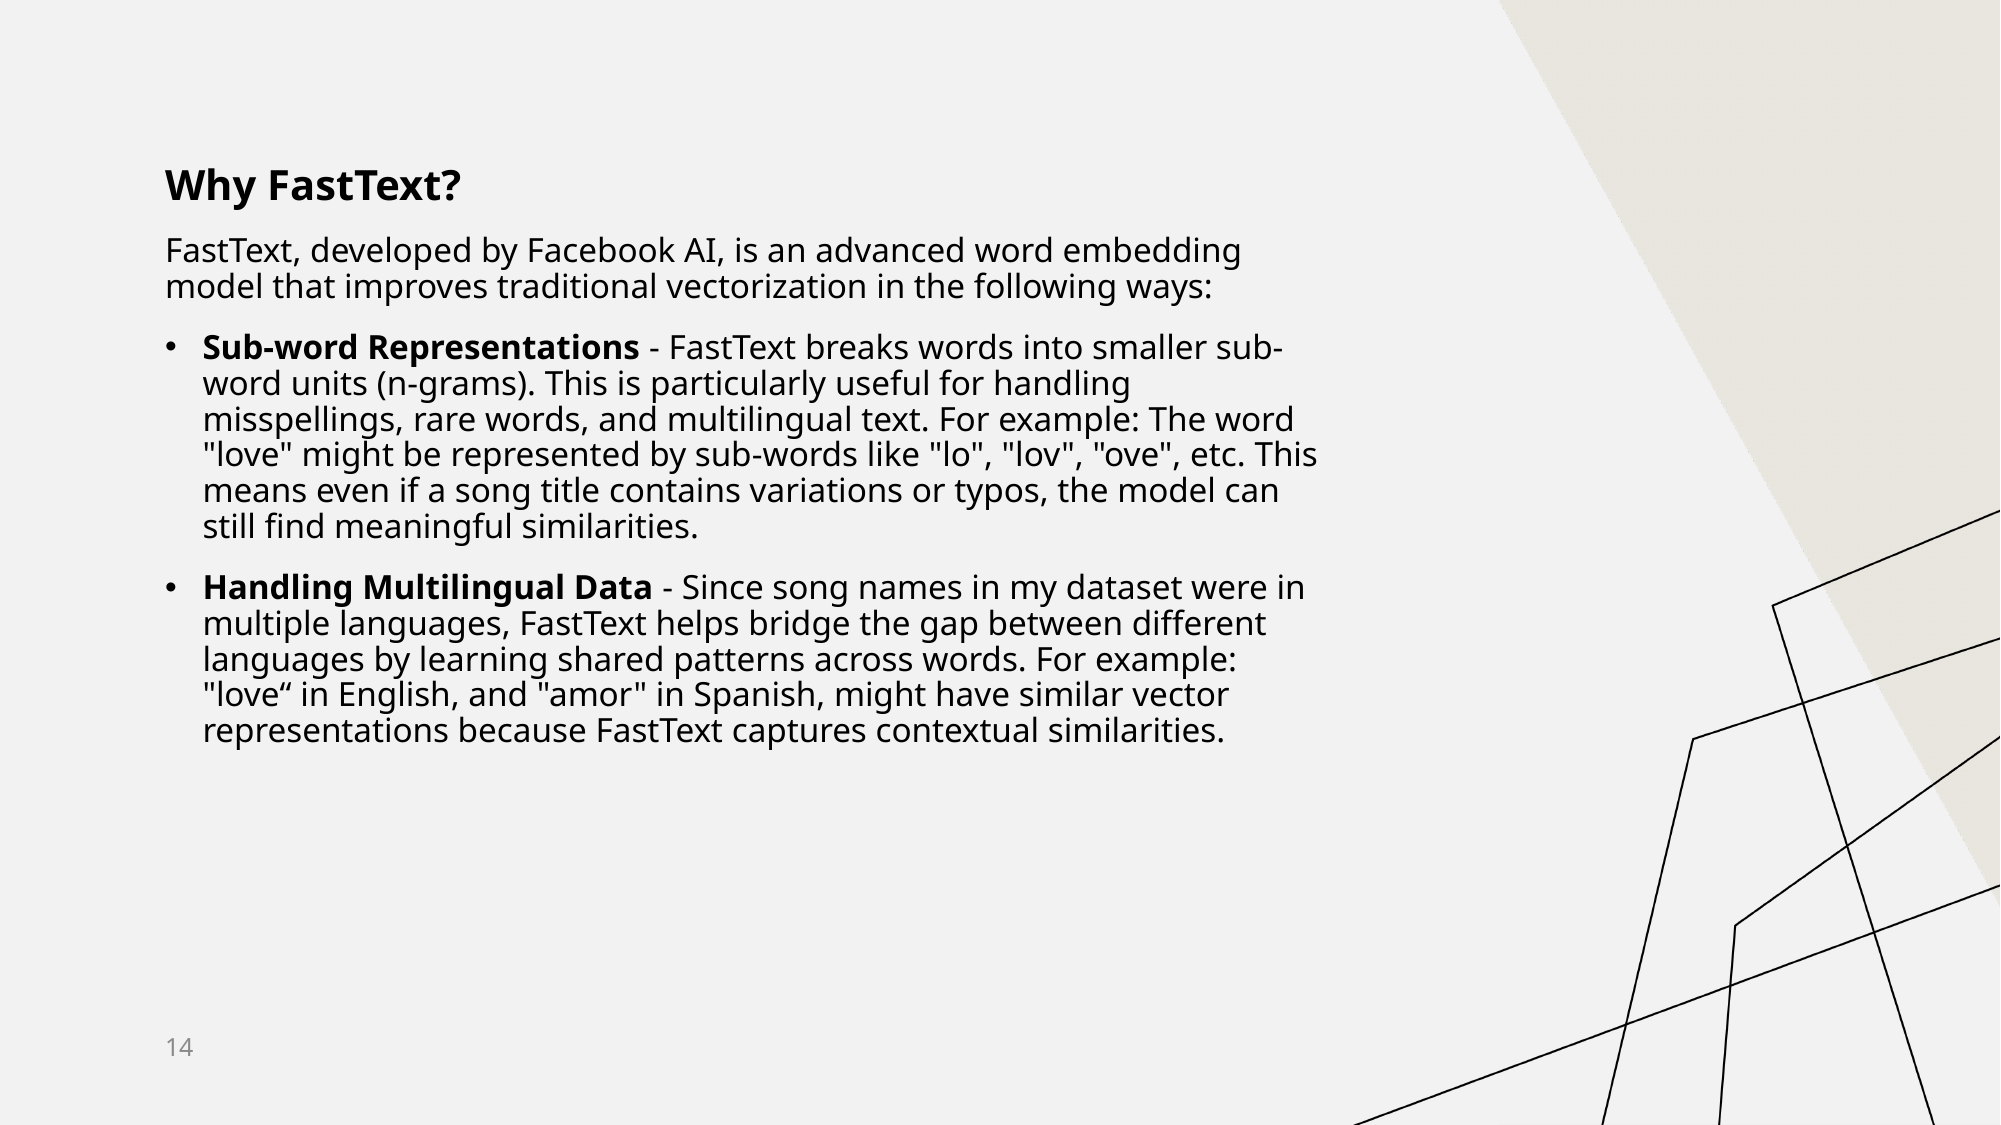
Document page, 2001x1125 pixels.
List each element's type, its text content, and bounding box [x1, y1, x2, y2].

list Why FastText? FastText, developed by Facebook AI, is an advanced word embedding model that improves traditional vectorization in the following ways: Sub-word Representations - FastText breaks words into smaller sub-word units (n-grams). This is particularly useful for handling misspellings, rare words, and multilingual text. For example: The word "love" might be represented by sub-words like "lo", "lov", "ove", etc. This means even if a song title contains variations or typos, the model can still find meaningful similarities. Handling Multilingual Data - Since song names in my dataset were in multiple languages, FastText helps bridge the gap between different languages by learning shared patterns across words. For example: "love“ in English, and "amor" in Spanish, might have similar vector representations because FastText captures contextual similarities. [150, 156, 1344, 969]
slide_number 14 [150, 1024, 254, 1074]
picture [1281, 0, 2000, 1125]
